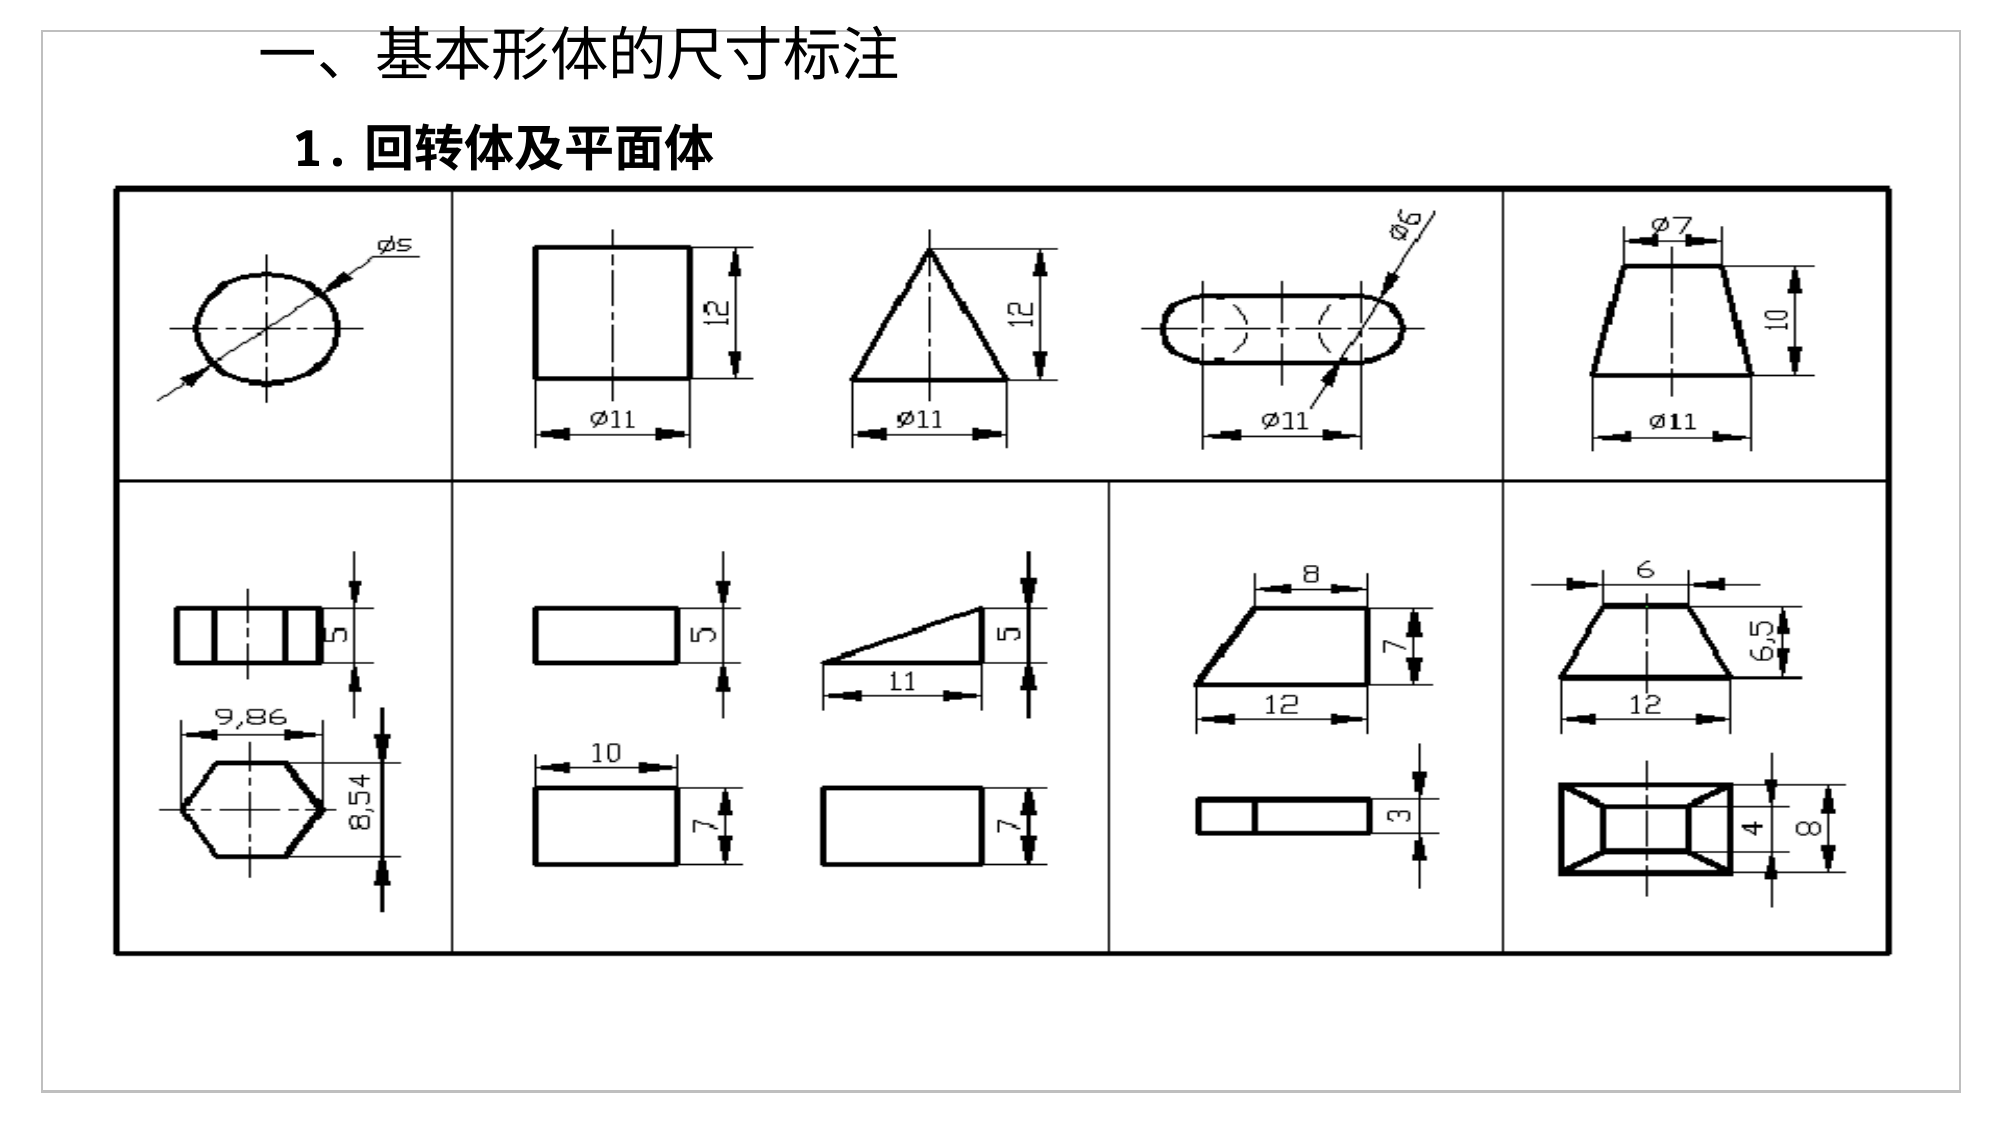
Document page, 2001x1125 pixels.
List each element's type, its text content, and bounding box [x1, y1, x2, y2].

text_box 1.回转体及平面体 [86, 109, 922, 185]
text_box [93, 175, 1907, 965]
title 一、基本形体的尺寸标注 [243, 0, 2000, 113]
